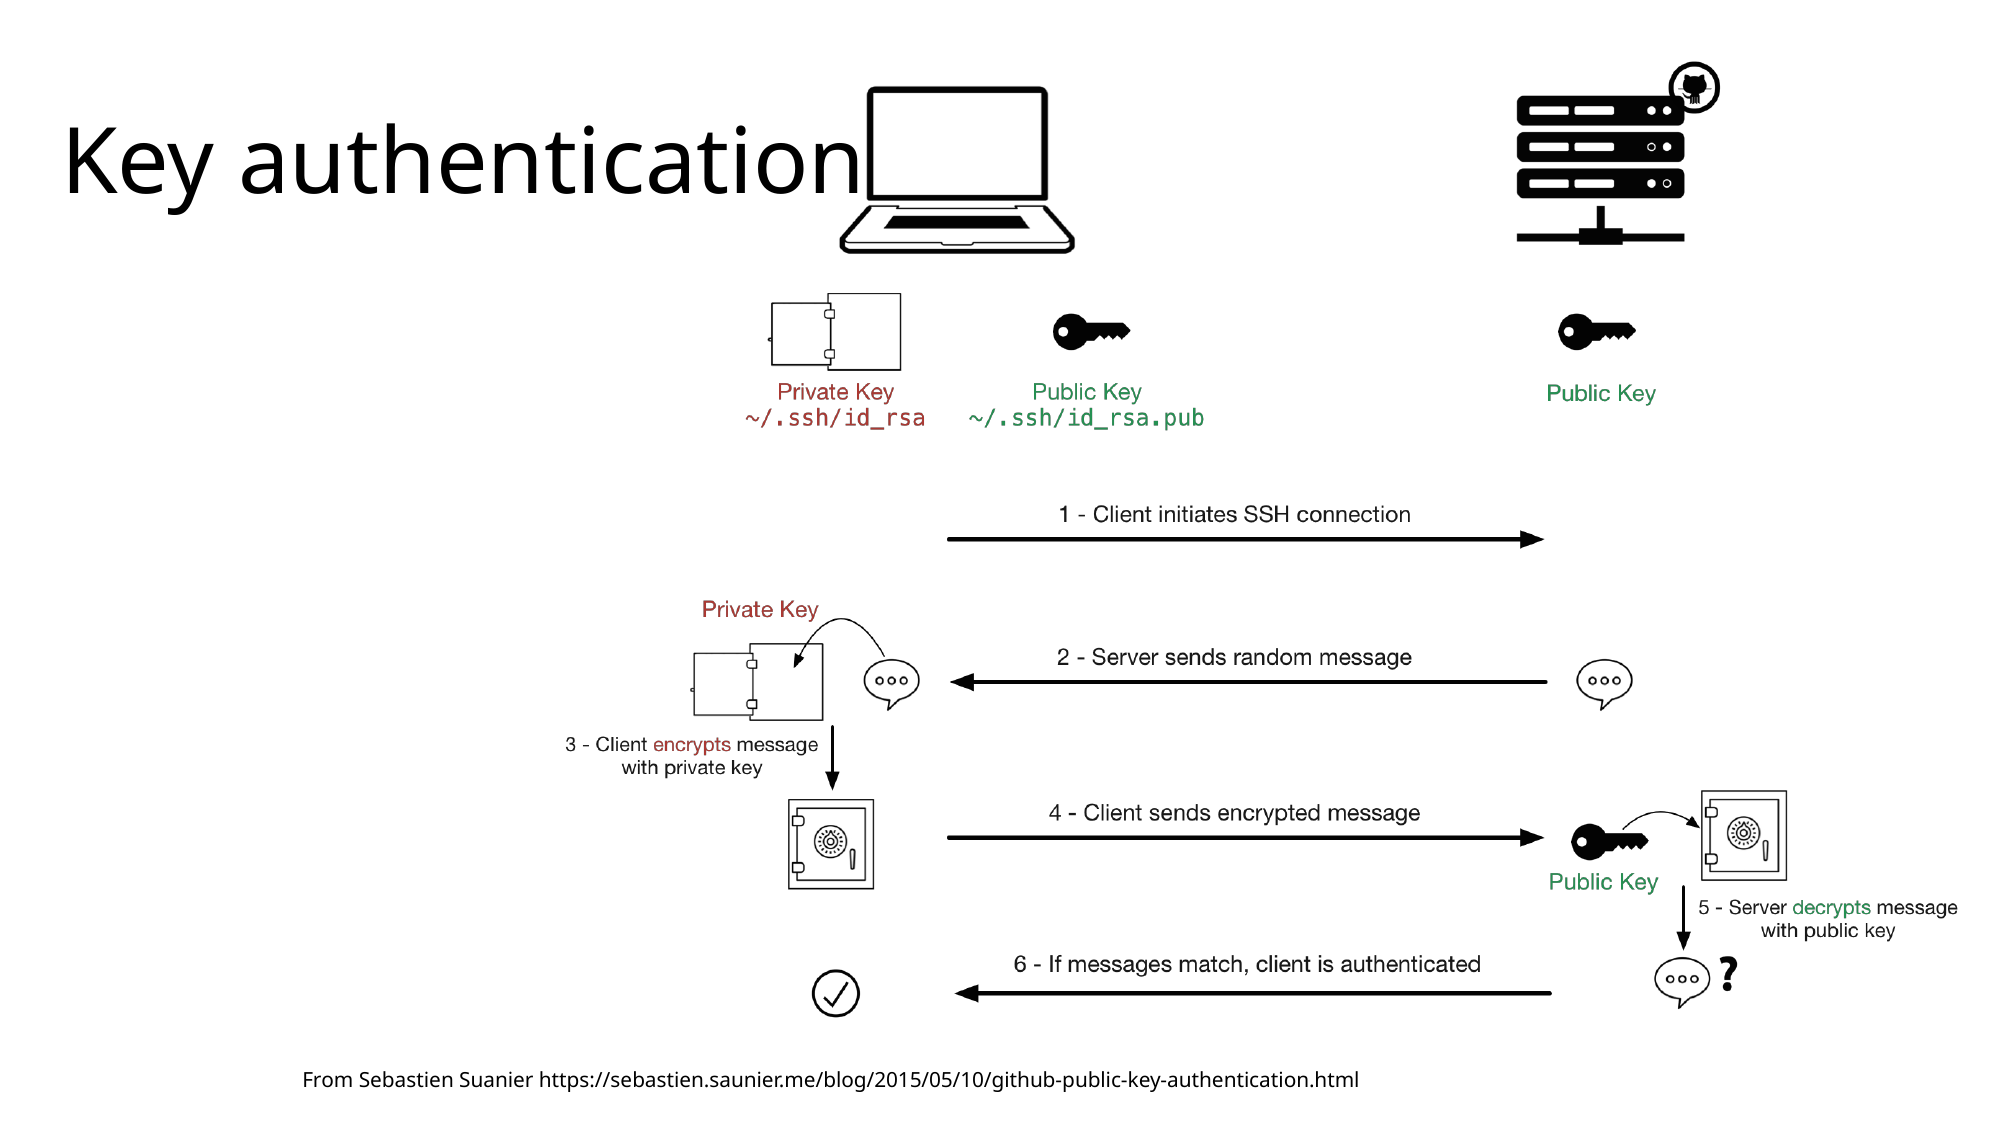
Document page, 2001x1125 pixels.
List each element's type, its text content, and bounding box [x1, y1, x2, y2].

picture [562, 59, 1967, 1055]
title Key authentication [46, 55, 1772, 273]
text_box From Sebastien Suanier https://sebastien.saunier.me/blog/2015/05/10/github-public-key-authentication.html [287, 1059, 1375, 1100]
